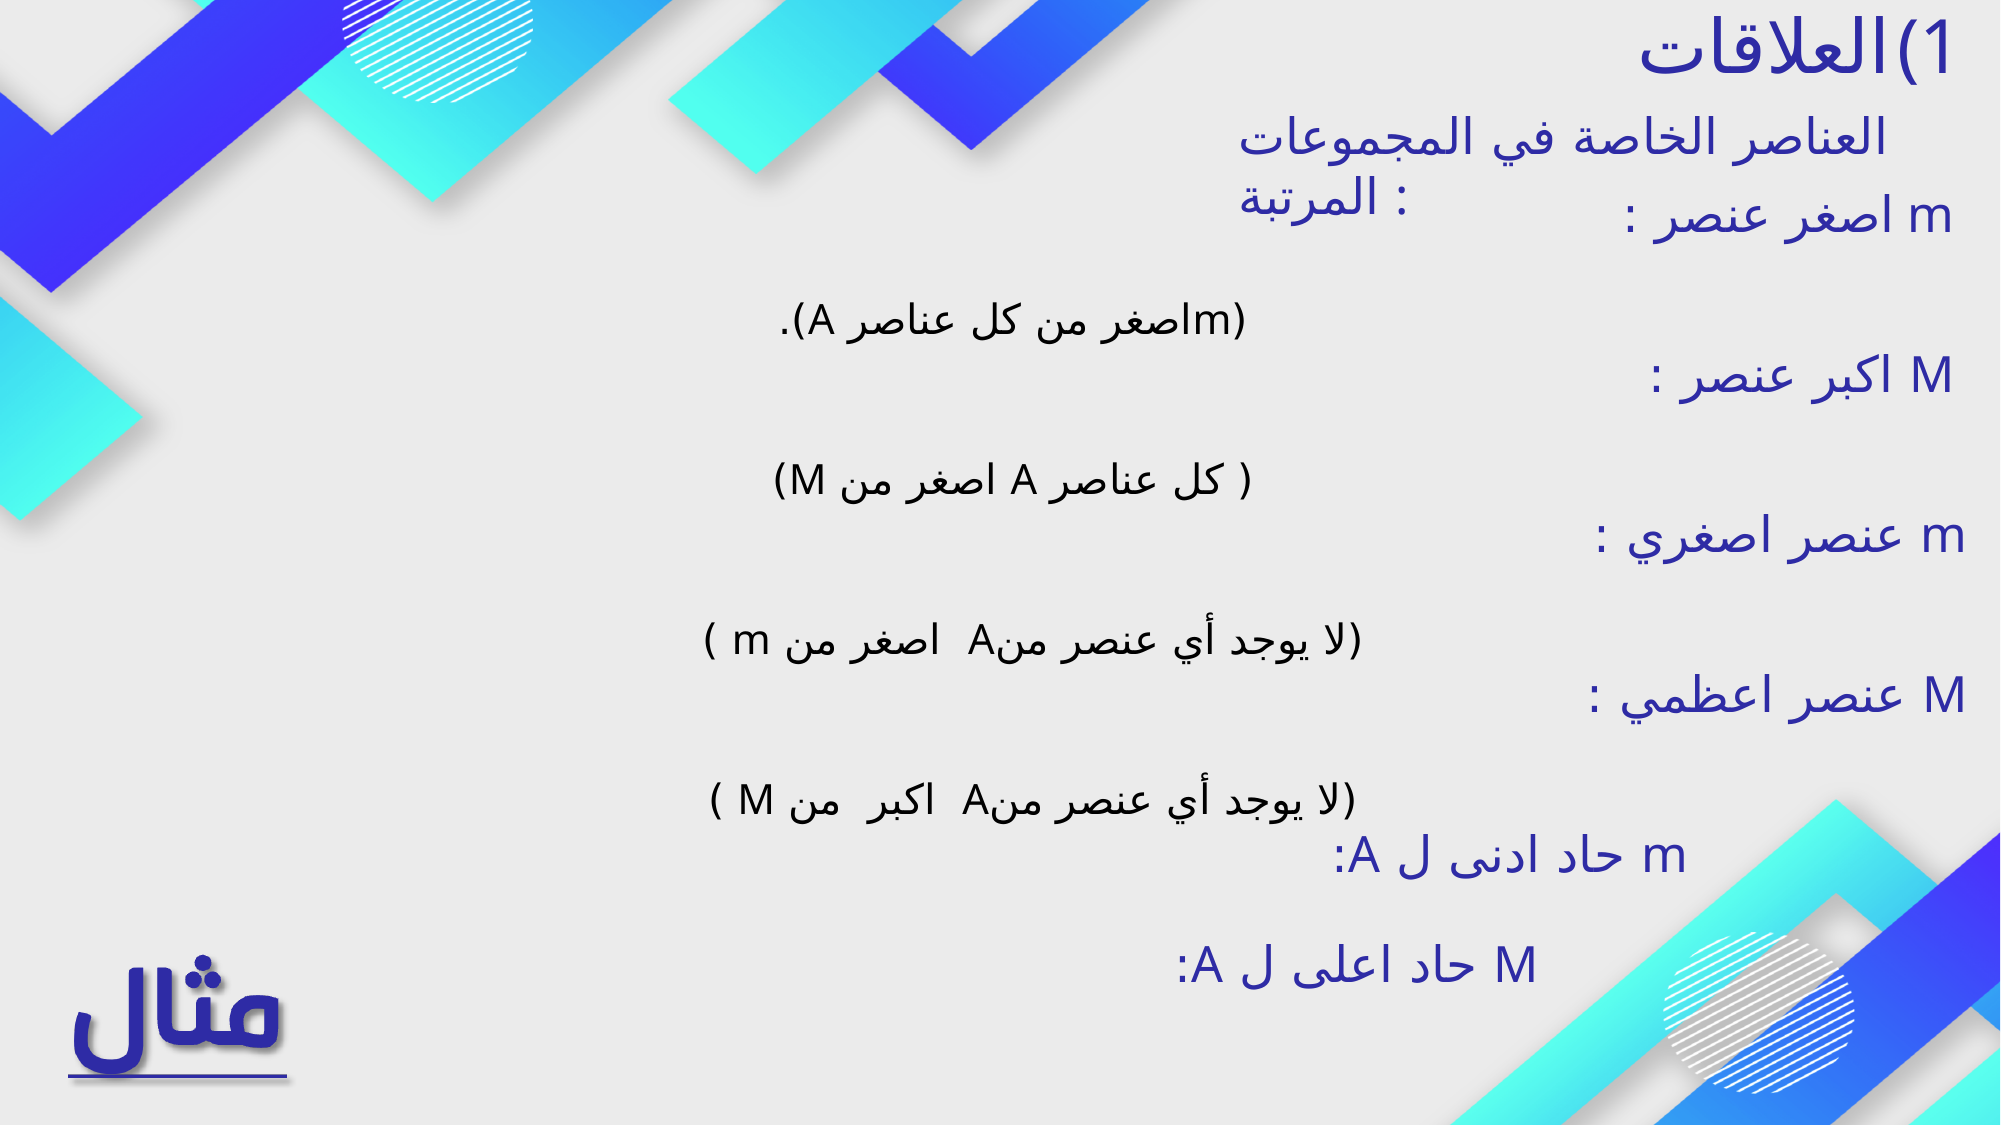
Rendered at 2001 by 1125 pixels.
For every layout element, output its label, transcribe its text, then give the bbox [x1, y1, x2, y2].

text_box العناصر الخاصة في المجموعات المرتبة : [1223, 97, 1983, 232]
picture [0, 0, 2001, 1125]
text_box العلاقات [1614, 0, 1983, 96]
